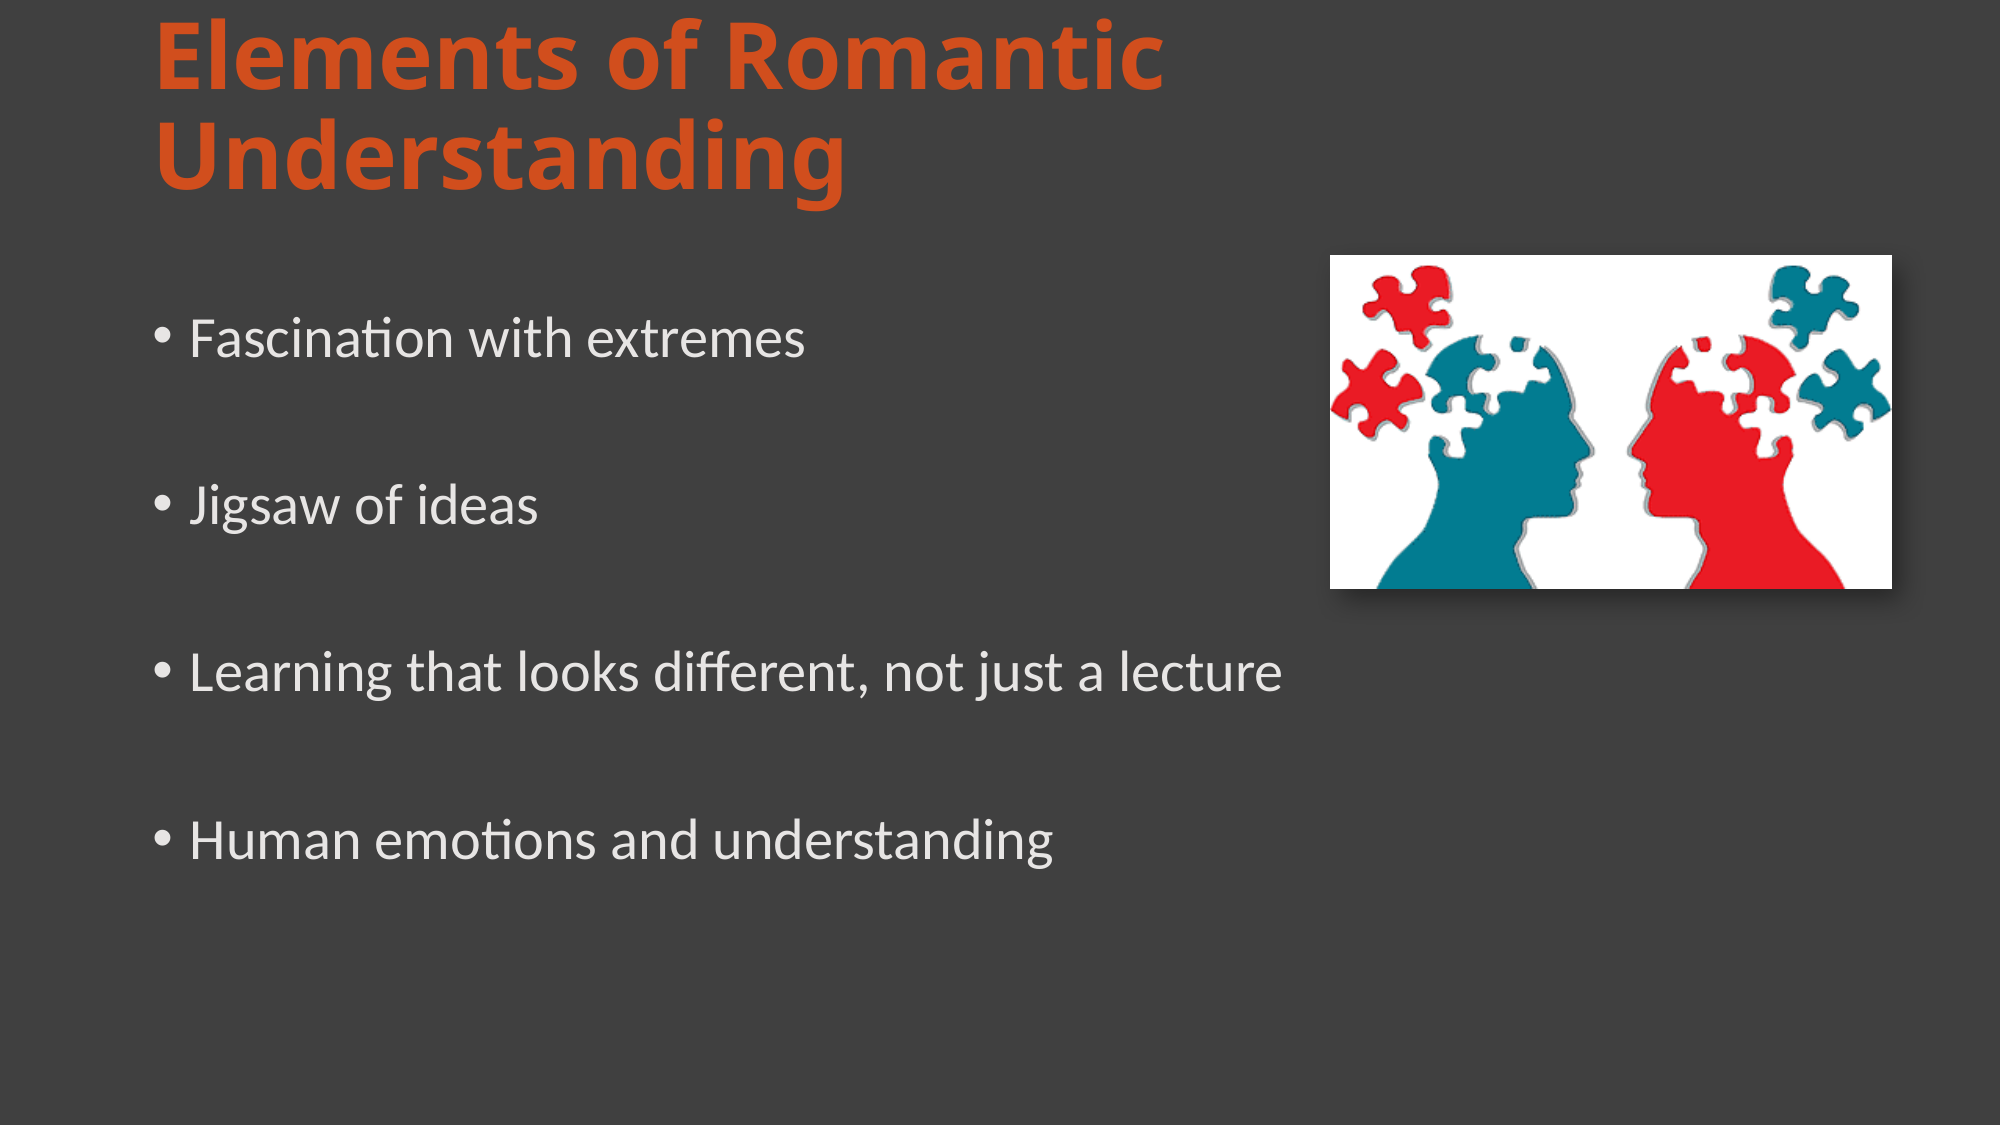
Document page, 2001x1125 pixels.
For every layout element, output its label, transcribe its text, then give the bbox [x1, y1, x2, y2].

picture [1330, 255, 1892, 589]
title Elements of Romantic Understanding [137, 0, 1863, 218]
list Fascination with extremes Jigsaw of ideas Learning that looks different, not just a lecture Human emotions and understanding [137, 299, 1863, 1014]
